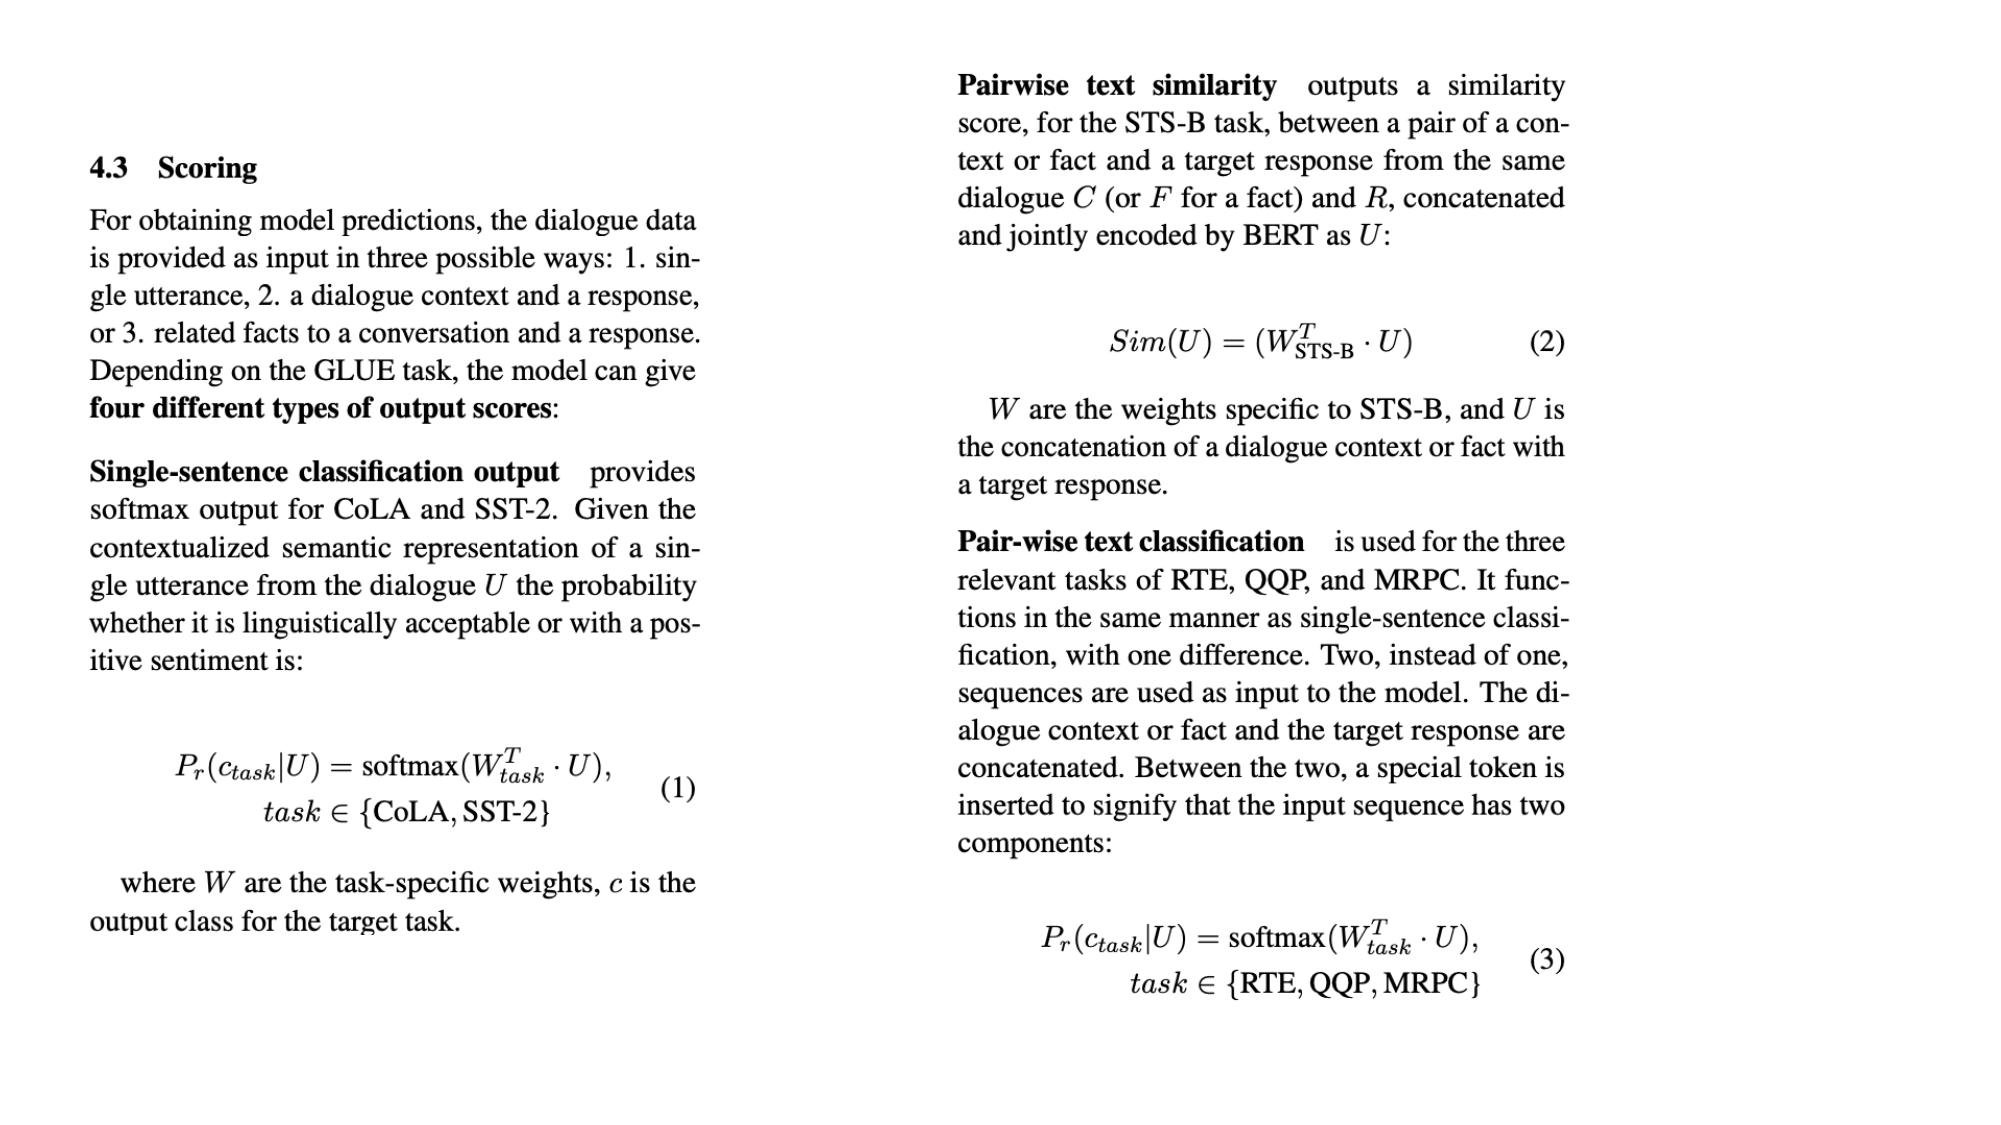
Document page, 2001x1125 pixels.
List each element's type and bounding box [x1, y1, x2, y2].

picture [57, 138, 722, 935]
picture [926, 50, 1630, 1023]
